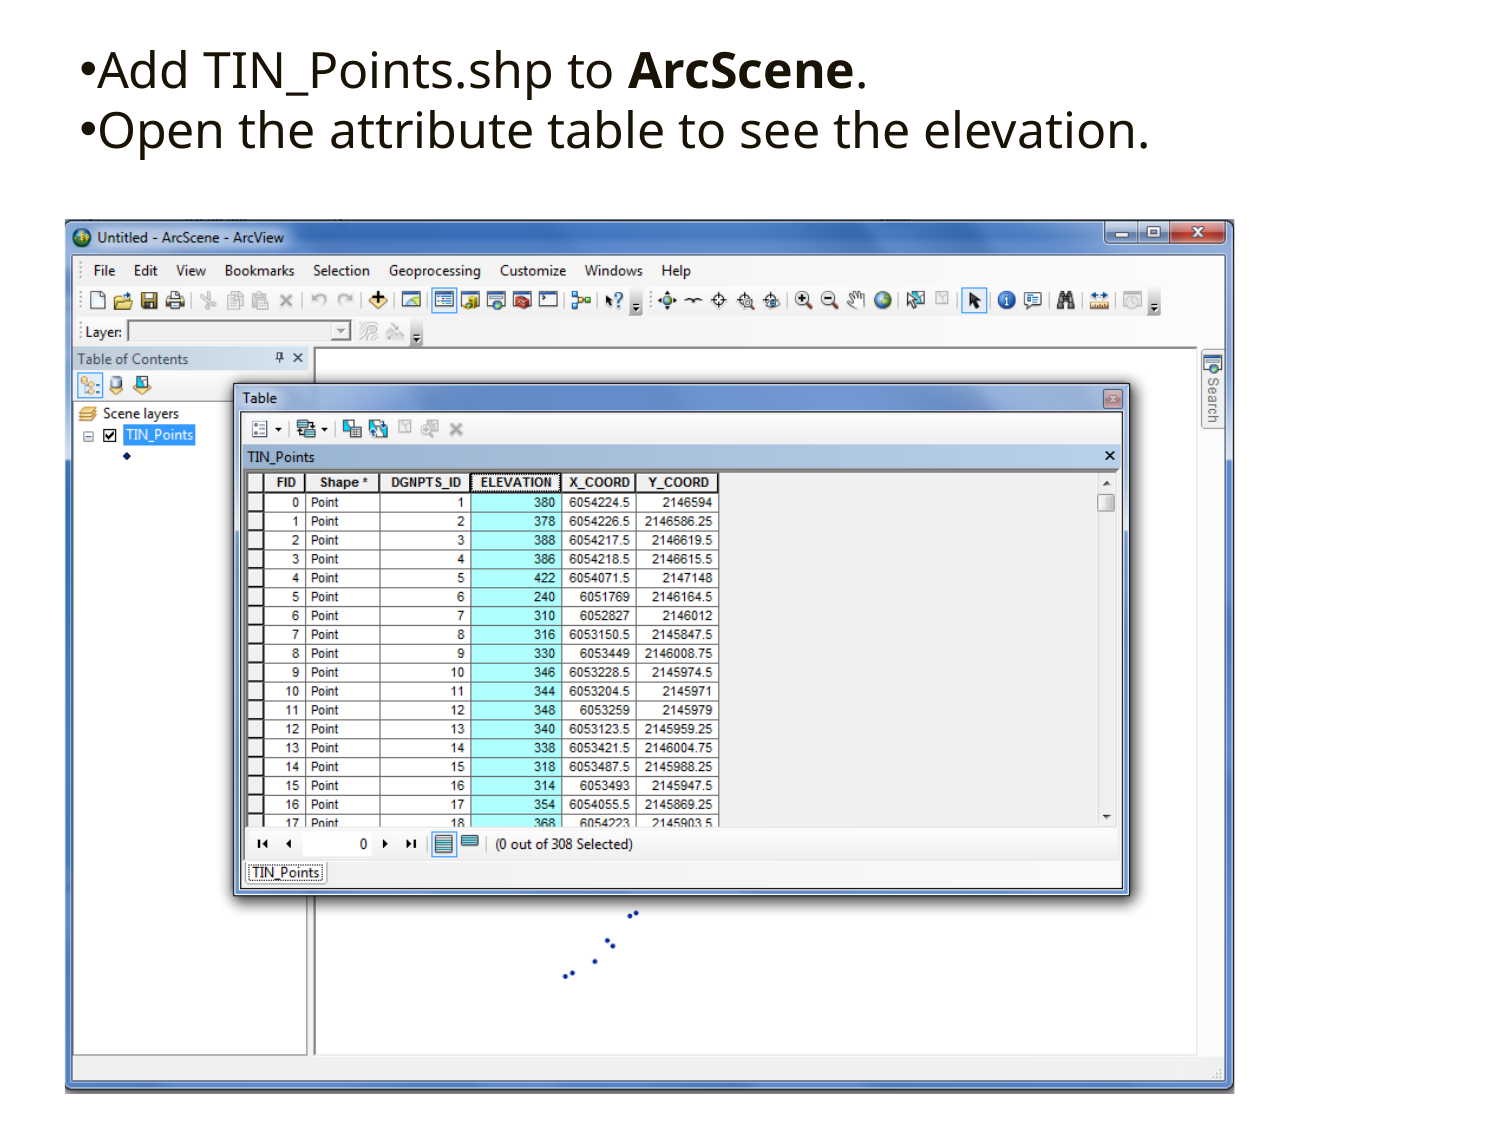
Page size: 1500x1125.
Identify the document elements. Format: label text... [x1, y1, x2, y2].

text_box Add TIN_Points.shp to ArcScene. Open the attribute table to see the elevation. [64, 30, 1424, 166]
picture [64, 219, 1235, 1095]
